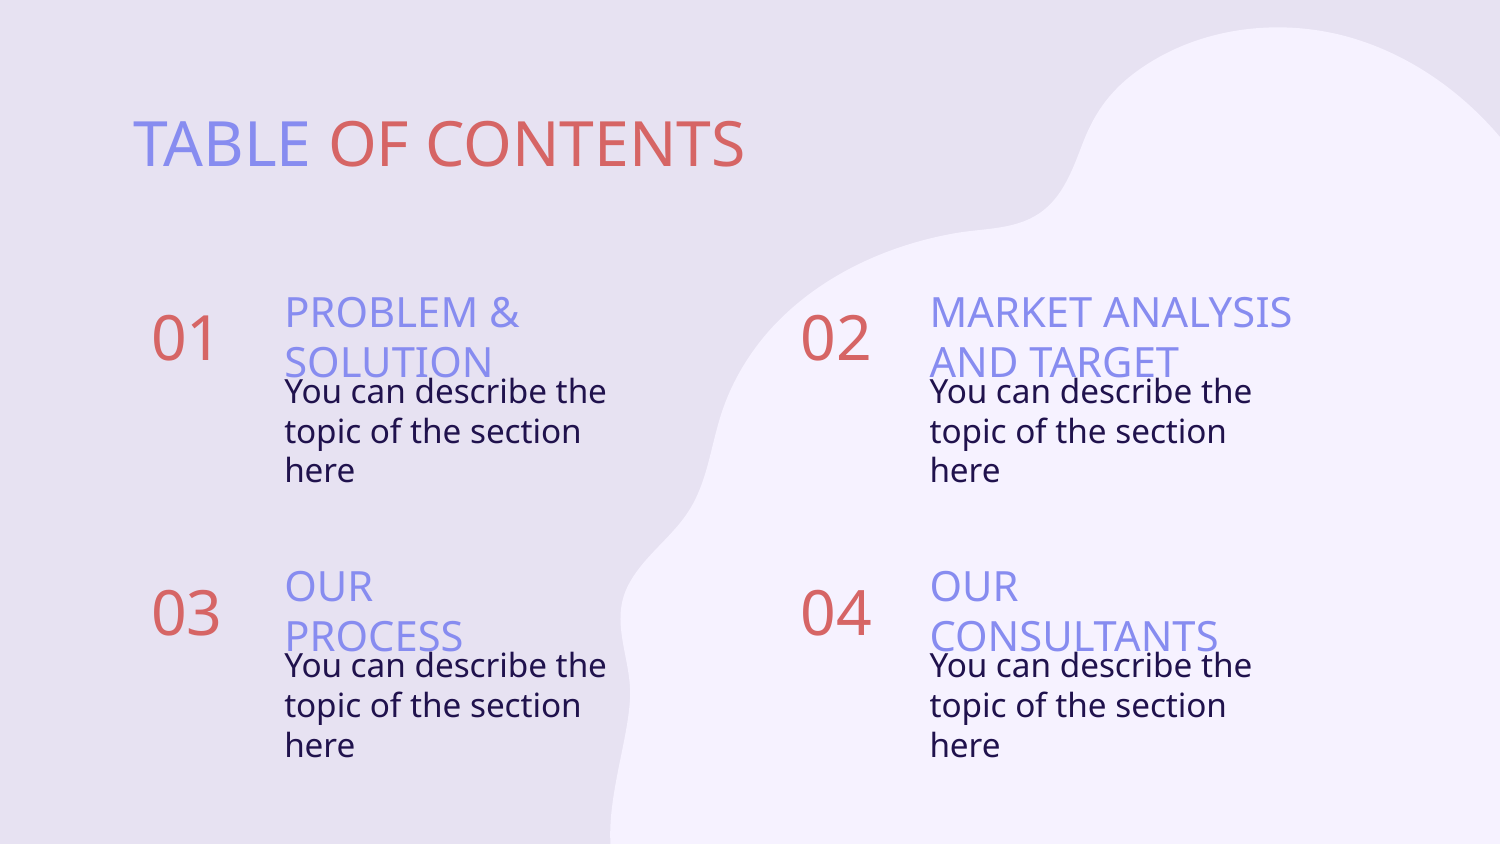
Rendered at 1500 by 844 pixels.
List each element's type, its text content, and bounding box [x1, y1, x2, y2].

title TABLE OF CONTENTS [118, 88, 1382, 183]
subtitle You can describe the topic of the section here [914, 393, 1308, 467]
title 02 [785, 292, 914, 379]
title 04 [785, 566, 914, 654]
subtitle MARKET ANALYSIS AND TARGET [914, 292, 1364, 379]
subtitle OUR CONSULTANTS [914, 566, 1258, 654]
subtitle You can describe the topic of the section here [269, 668, 663, 741]
subtitle You can describe the topic of the section here [914, 668, 1308, 741]
title 01 [136, 292, 265, 379]
subtitle OUR PROCESS [269, 566, 564, 654]
subtitle PROBLEM & SOLUTION [269, 292, 719, 379]
title 03 [136, 566, 265, 654]
subtitle You can describe the topic of the section here [269, 393, 663, 467]
